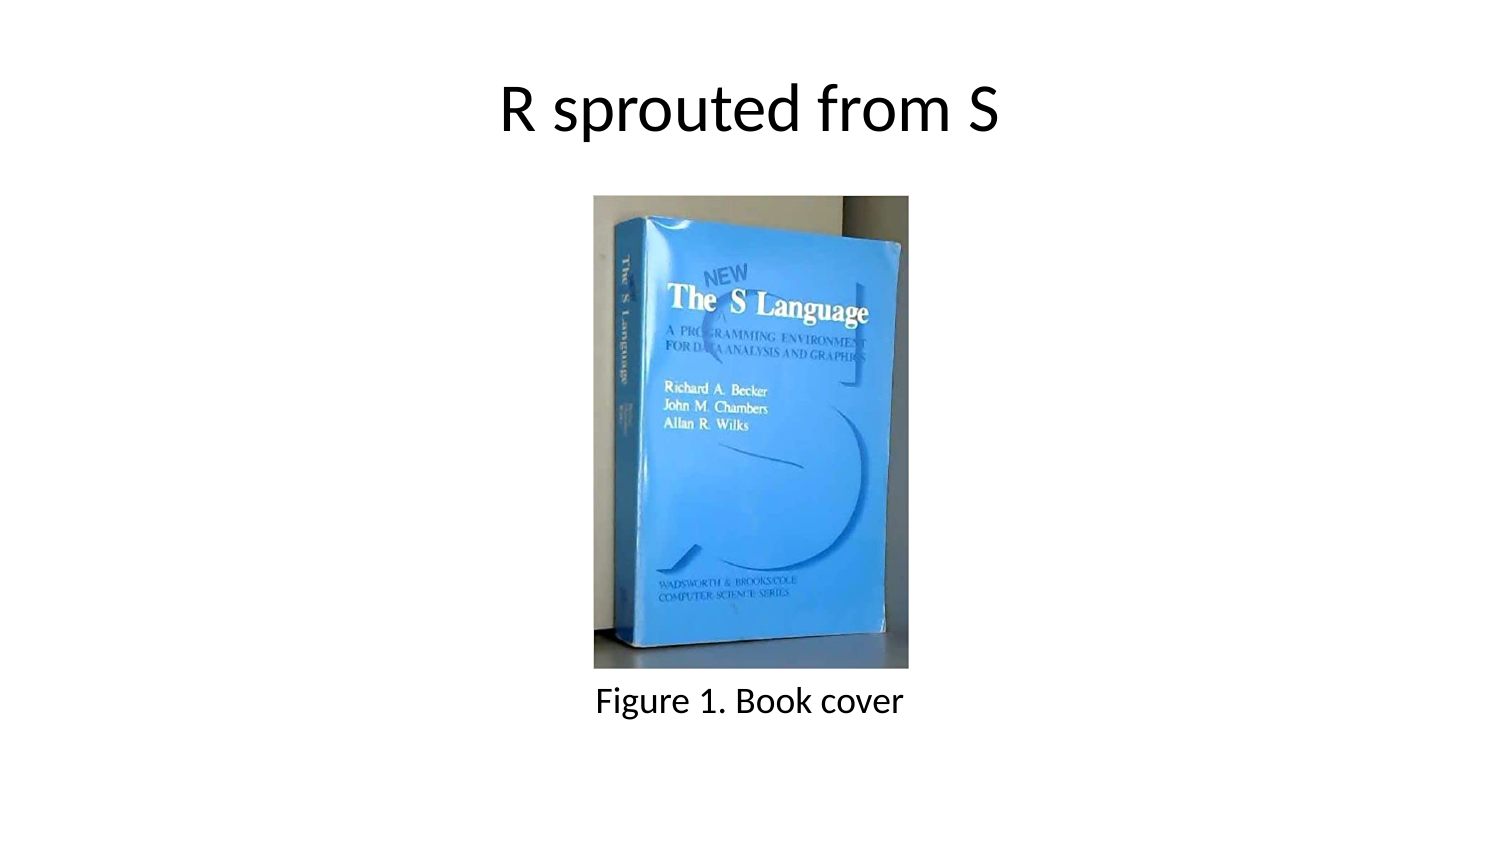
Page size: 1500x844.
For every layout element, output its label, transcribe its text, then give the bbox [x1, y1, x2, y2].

title R sprouted from S [75, 33, 1425, 175]
text_box Figure 1. Book cover [74, 668, 1425, 753]
picture [593, 195, 909, 669]
